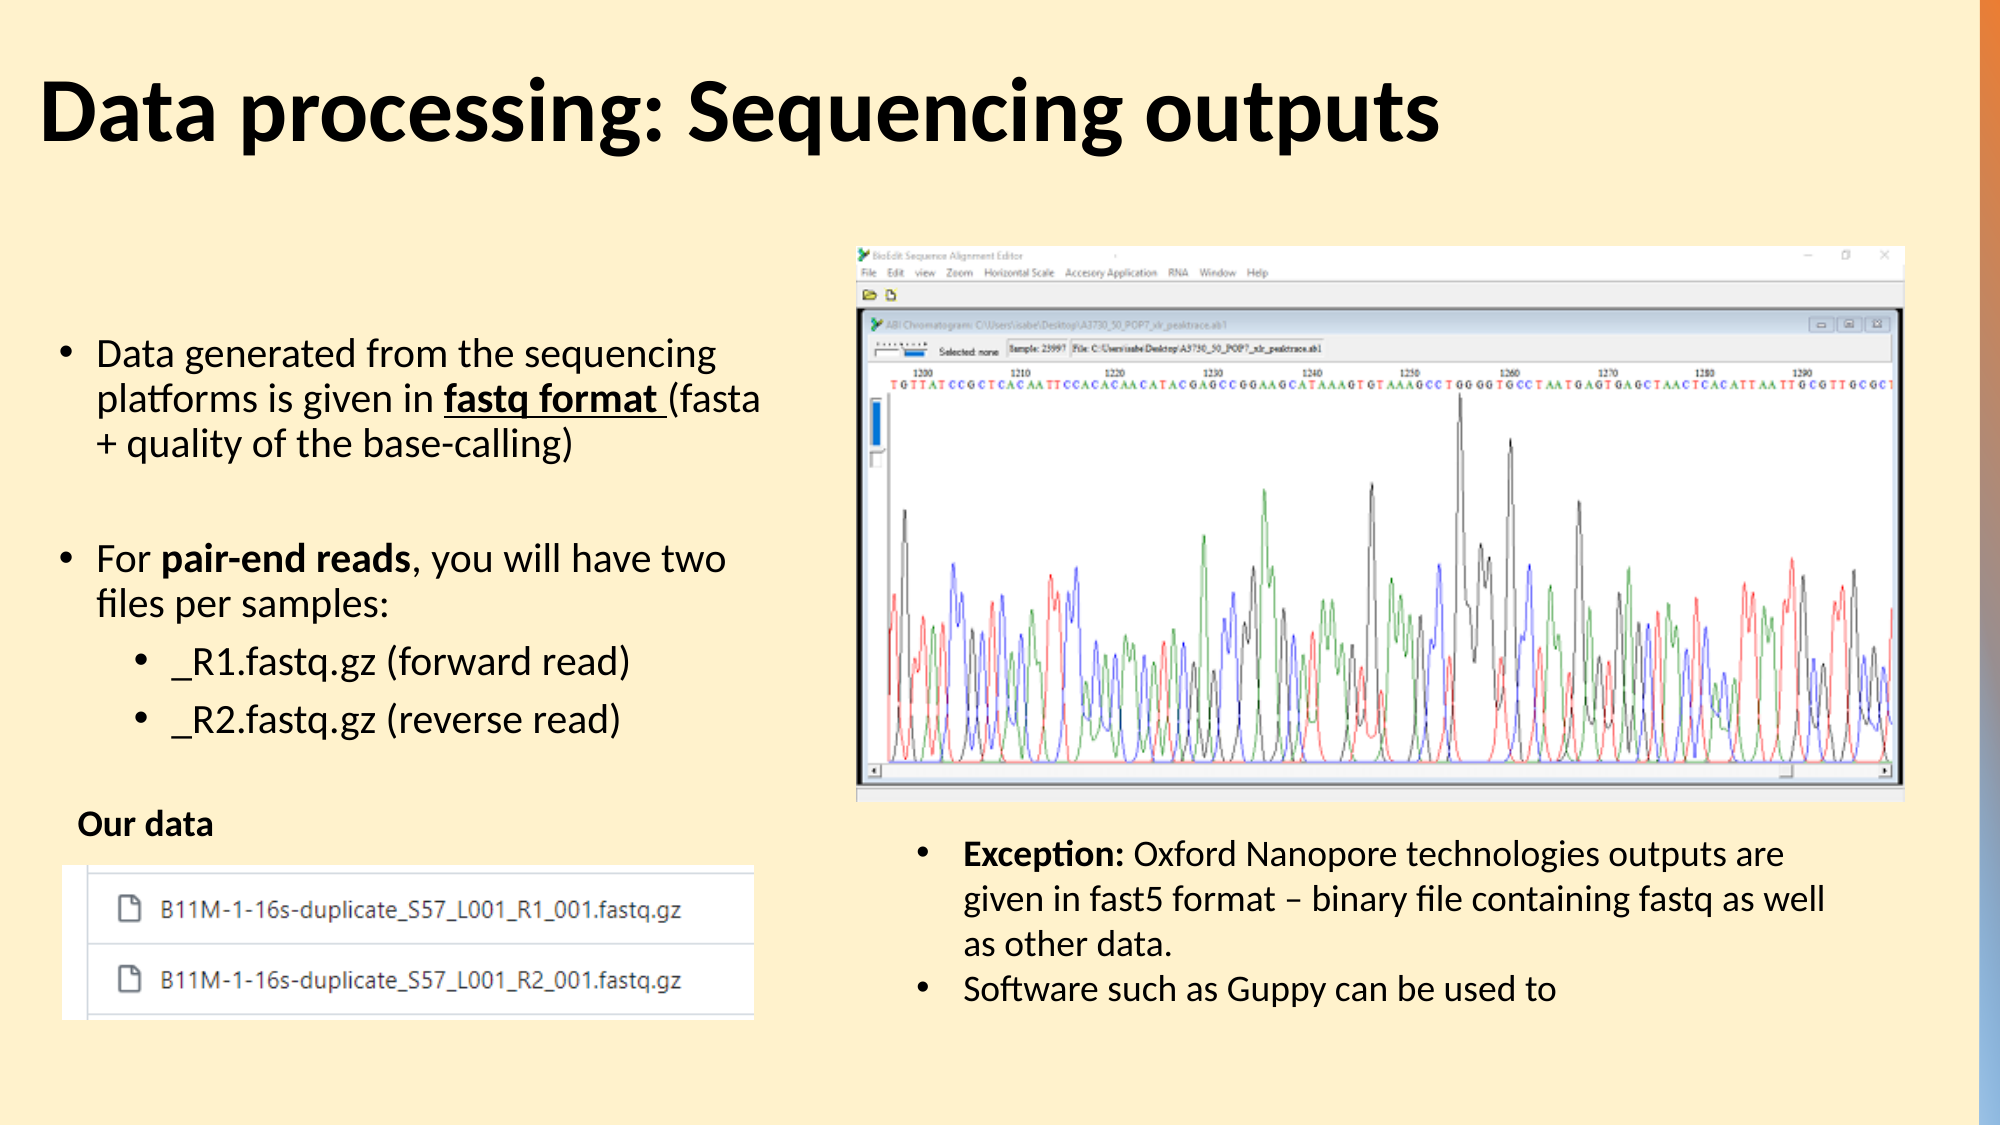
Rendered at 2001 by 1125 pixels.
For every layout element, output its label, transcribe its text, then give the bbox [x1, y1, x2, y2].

picture [62, 865, 754, 1021]
title Data processing: Sequencing outputs [24, 34, 1643, 169]
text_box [1979, 0, 2000, 1125]
text_box Our data [62, 791, 472, 852]
text_box Exception: Oxford Nanopore technologies outputs are given in fast5 format – binary file containing fastq as well as other data. Software such as Guppy can be used to [901, 821, 1860, 1017]
text_box Data generated from the sequencing platforms is given in fastq format (fasta + quality of the base-calling) For pair-end reads, you will have two files per samples: _R1.fastq.gz (forward read) _R2.fastq.gz (reverse read) [34, 324, 782, 890]
picture [856, 246, 1905, 803]
